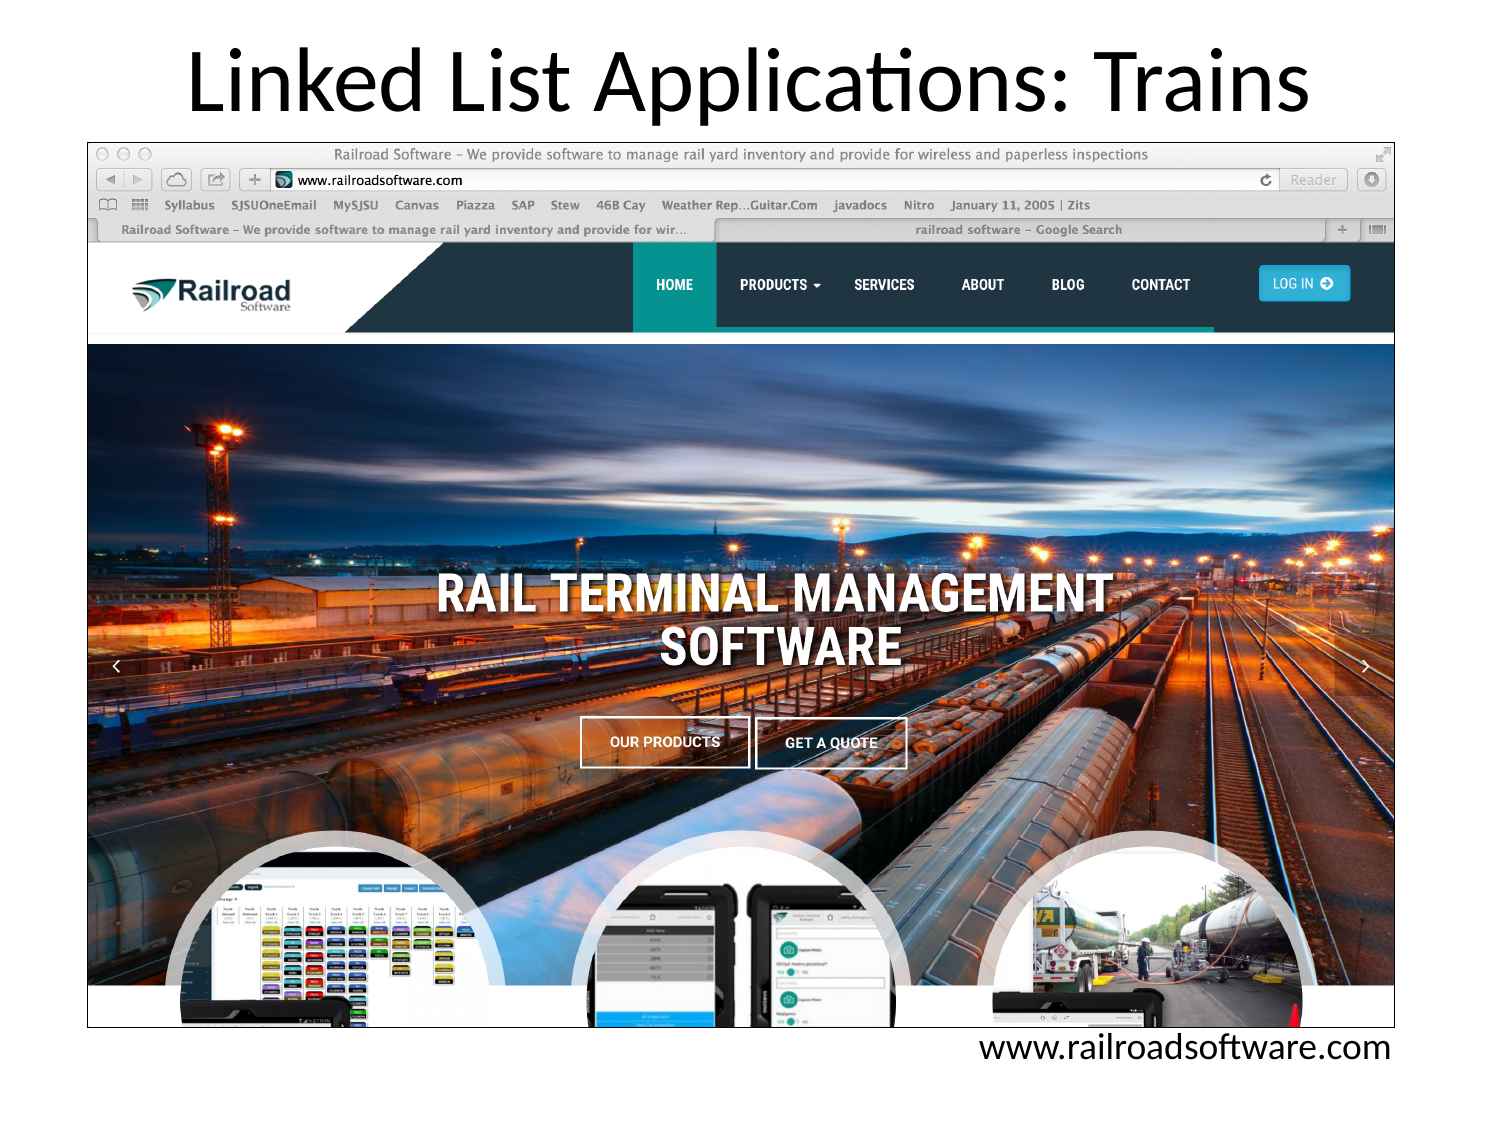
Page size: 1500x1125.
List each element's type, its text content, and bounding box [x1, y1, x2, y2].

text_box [87, 141, 1413, 1076]
title Linked List Applications: Trains [75, 0, 1425, 169]
